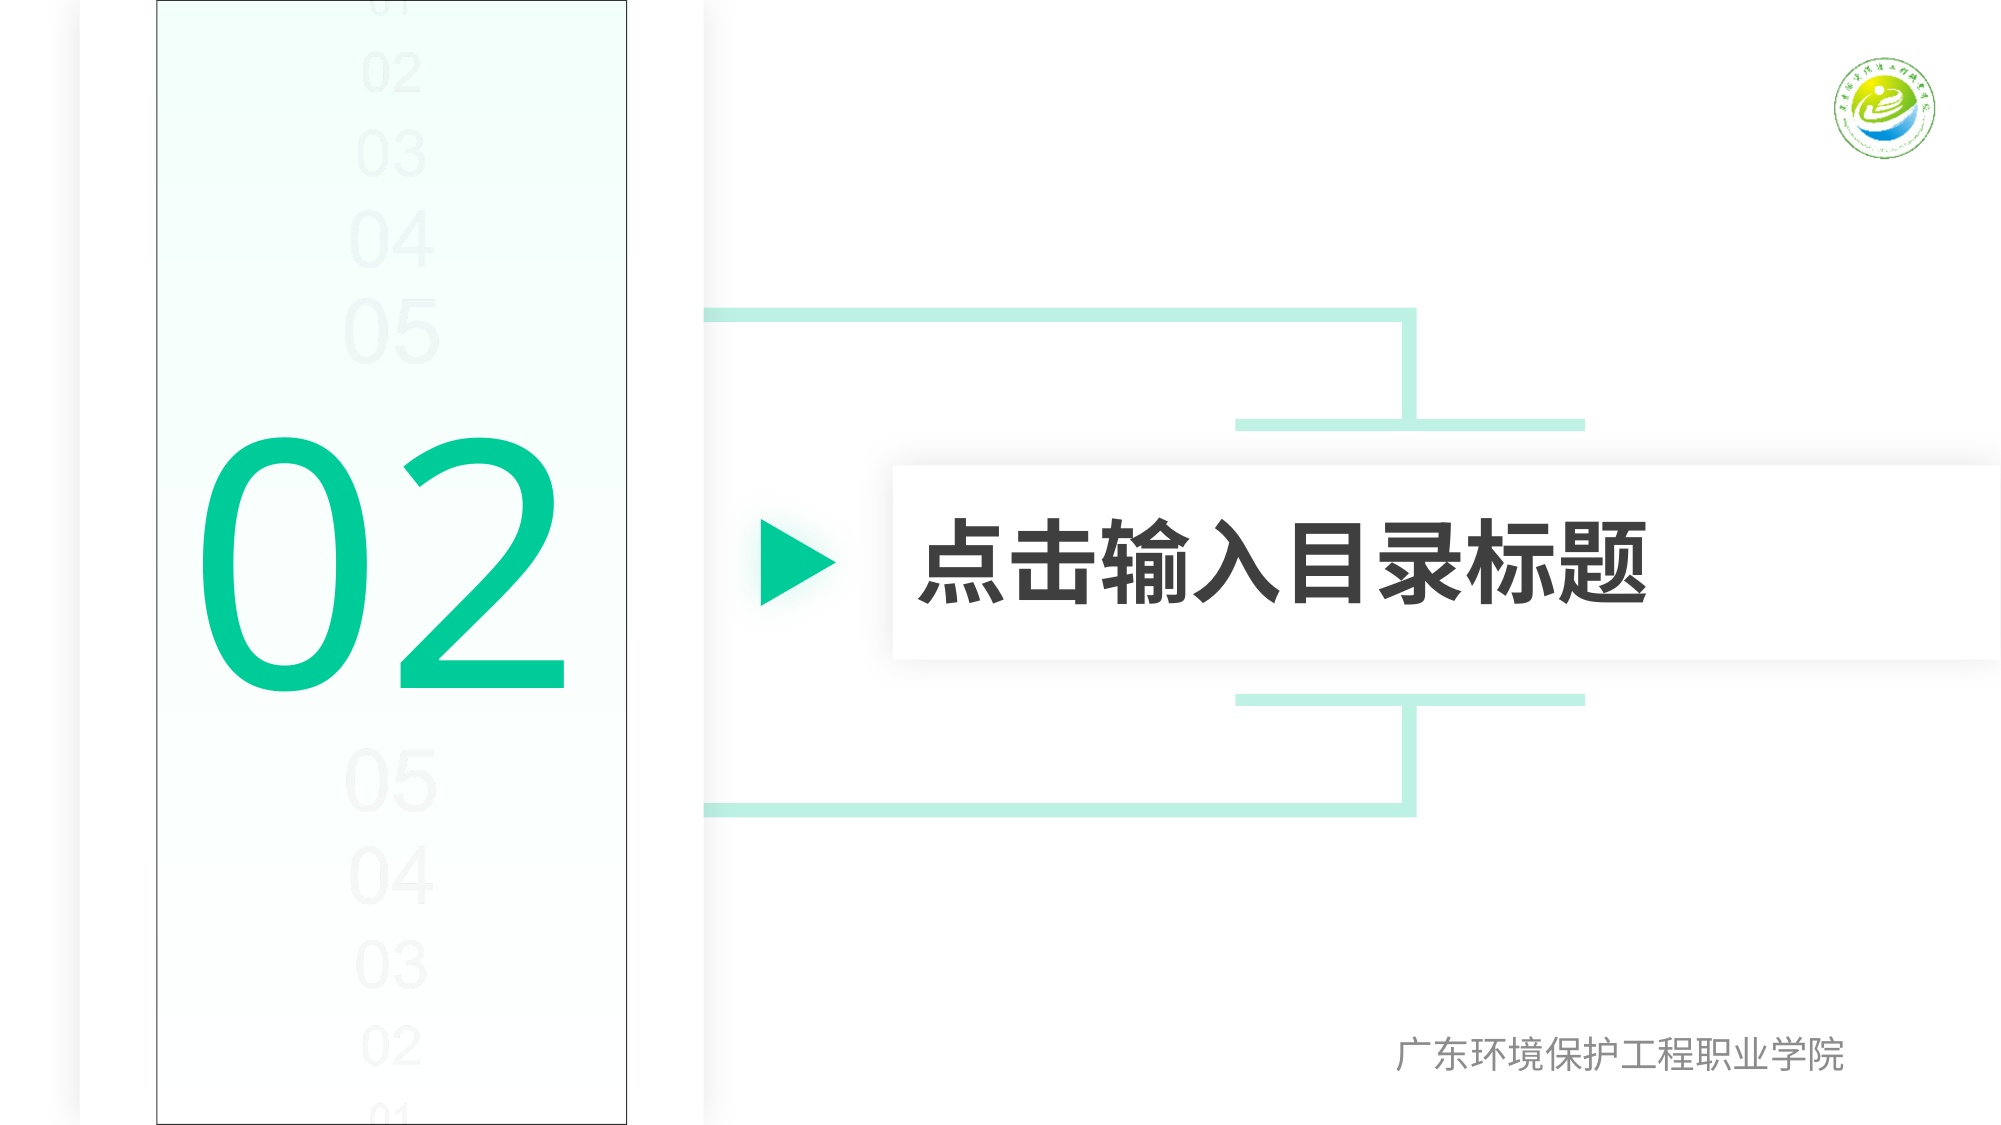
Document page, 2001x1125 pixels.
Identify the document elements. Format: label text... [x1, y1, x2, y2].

list 点击输入目录标题 [915, 497, 1904, 628]
picture [1831, 39, 1938, 177]
list 02 [79, 335, 704, 790]
